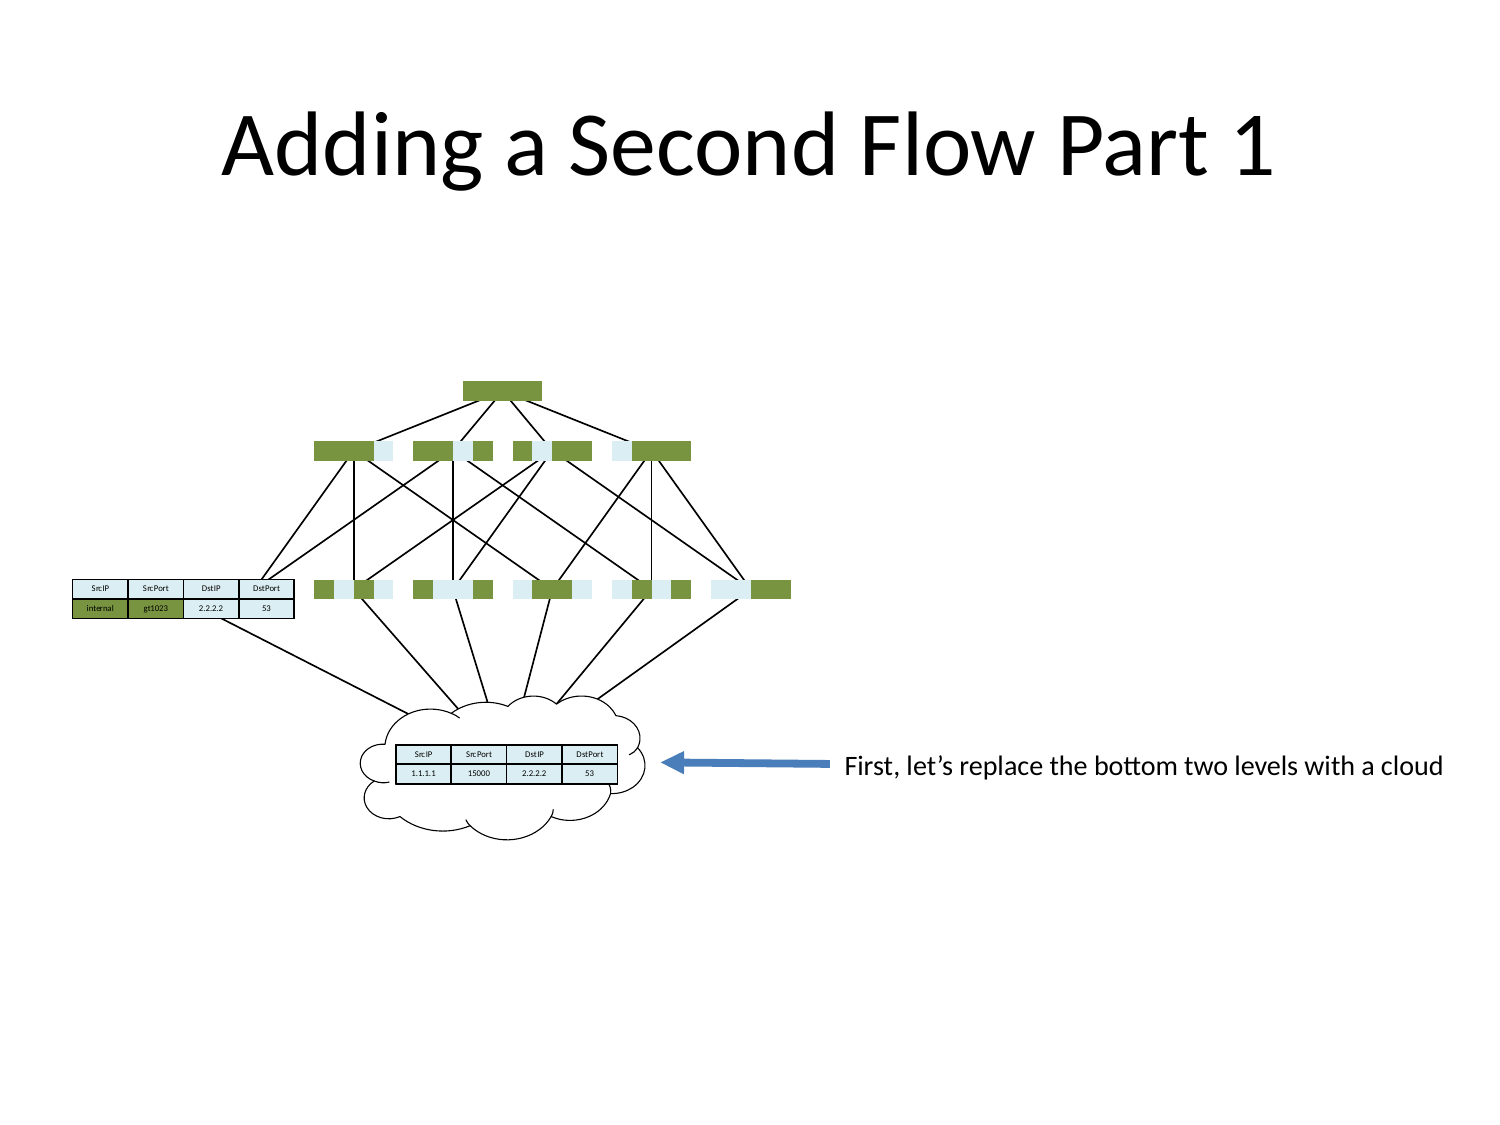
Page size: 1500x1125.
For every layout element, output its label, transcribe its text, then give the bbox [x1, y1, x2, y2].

text_box First, let’s replace the bottom two levels with a cloud [829, 739, 1460, 789]
title Adding a Second Flow Part 1 [75, 45, 1425, 233]
picture [69, 378, 793, 842]
